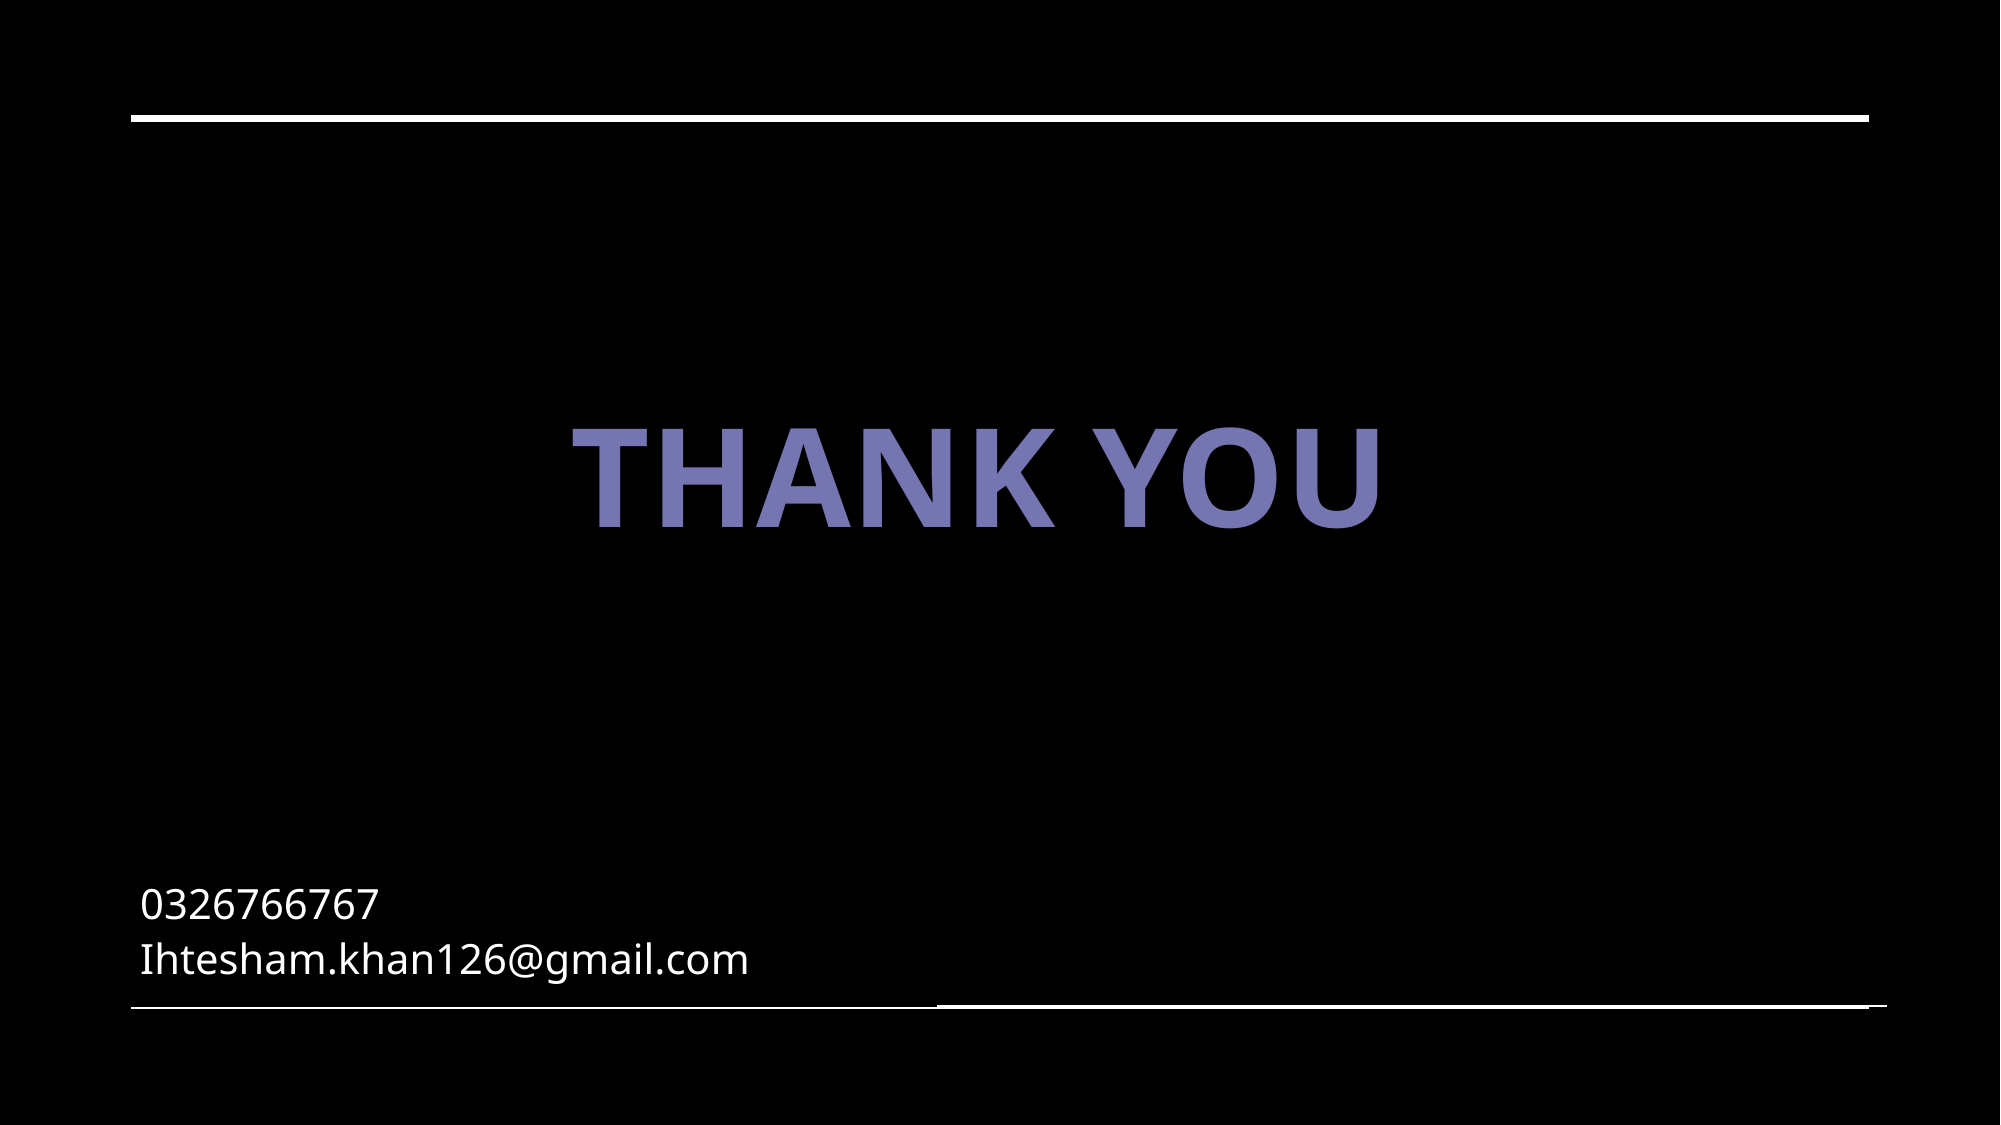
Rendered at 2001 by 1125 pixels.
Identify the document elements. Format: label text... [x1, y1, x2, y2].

list 0326766767 Ihtesham.khan126@gmail.com [125, 865, 792, 1052]
title Thank you [555, 217, 1549, 563]
